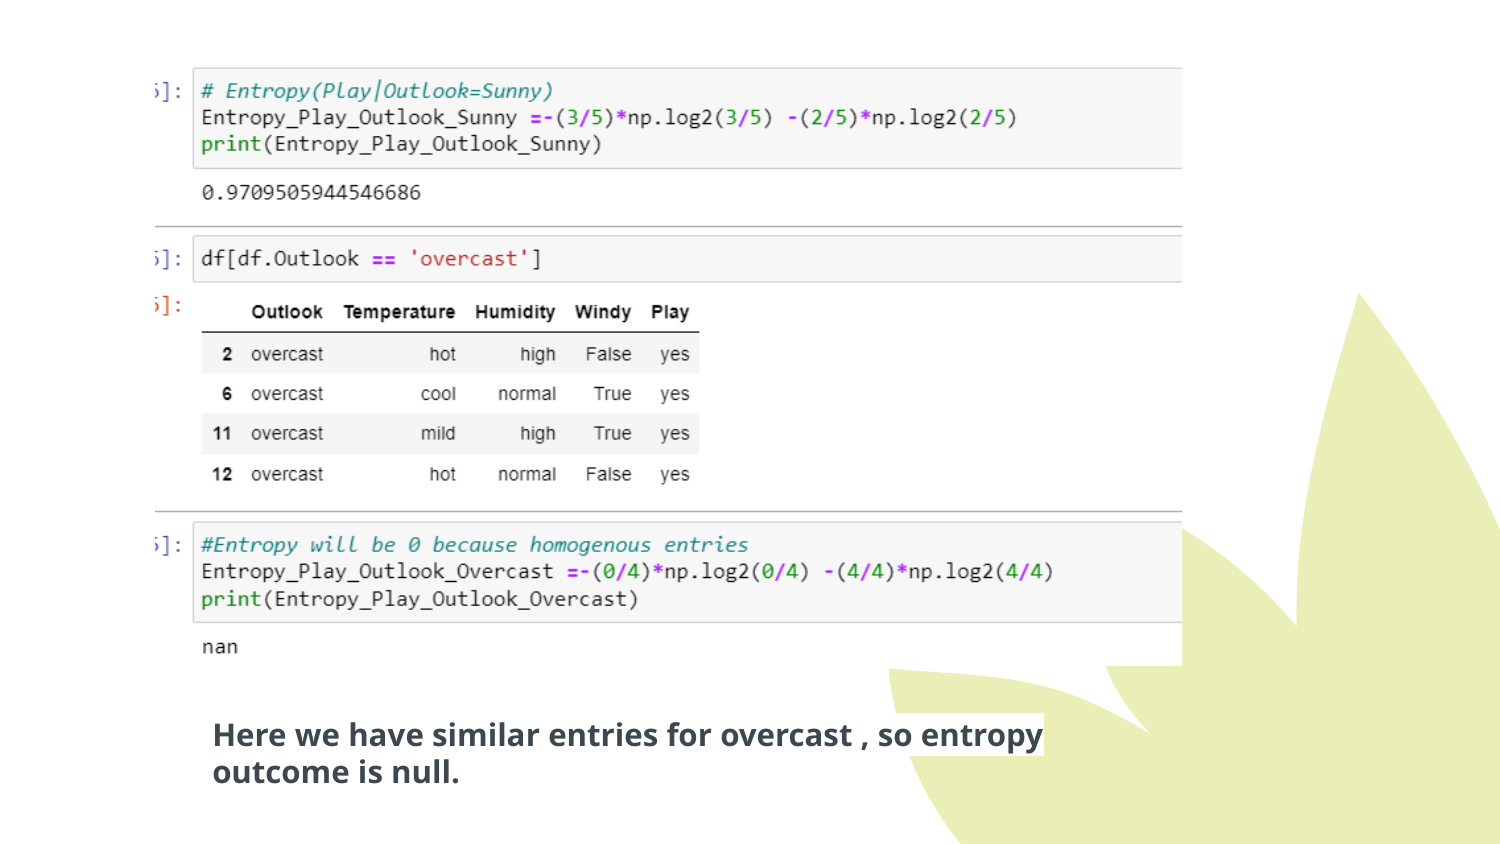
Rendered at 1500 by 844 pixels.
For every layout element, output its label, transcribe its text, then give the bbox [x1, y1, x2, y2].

picture [154, 51, 1183, 666]
text_box Here we have similar entries for overcast , so entropy outcome is null. [197, 700, 850, 806]
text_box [855, 240, 1500, 844]
